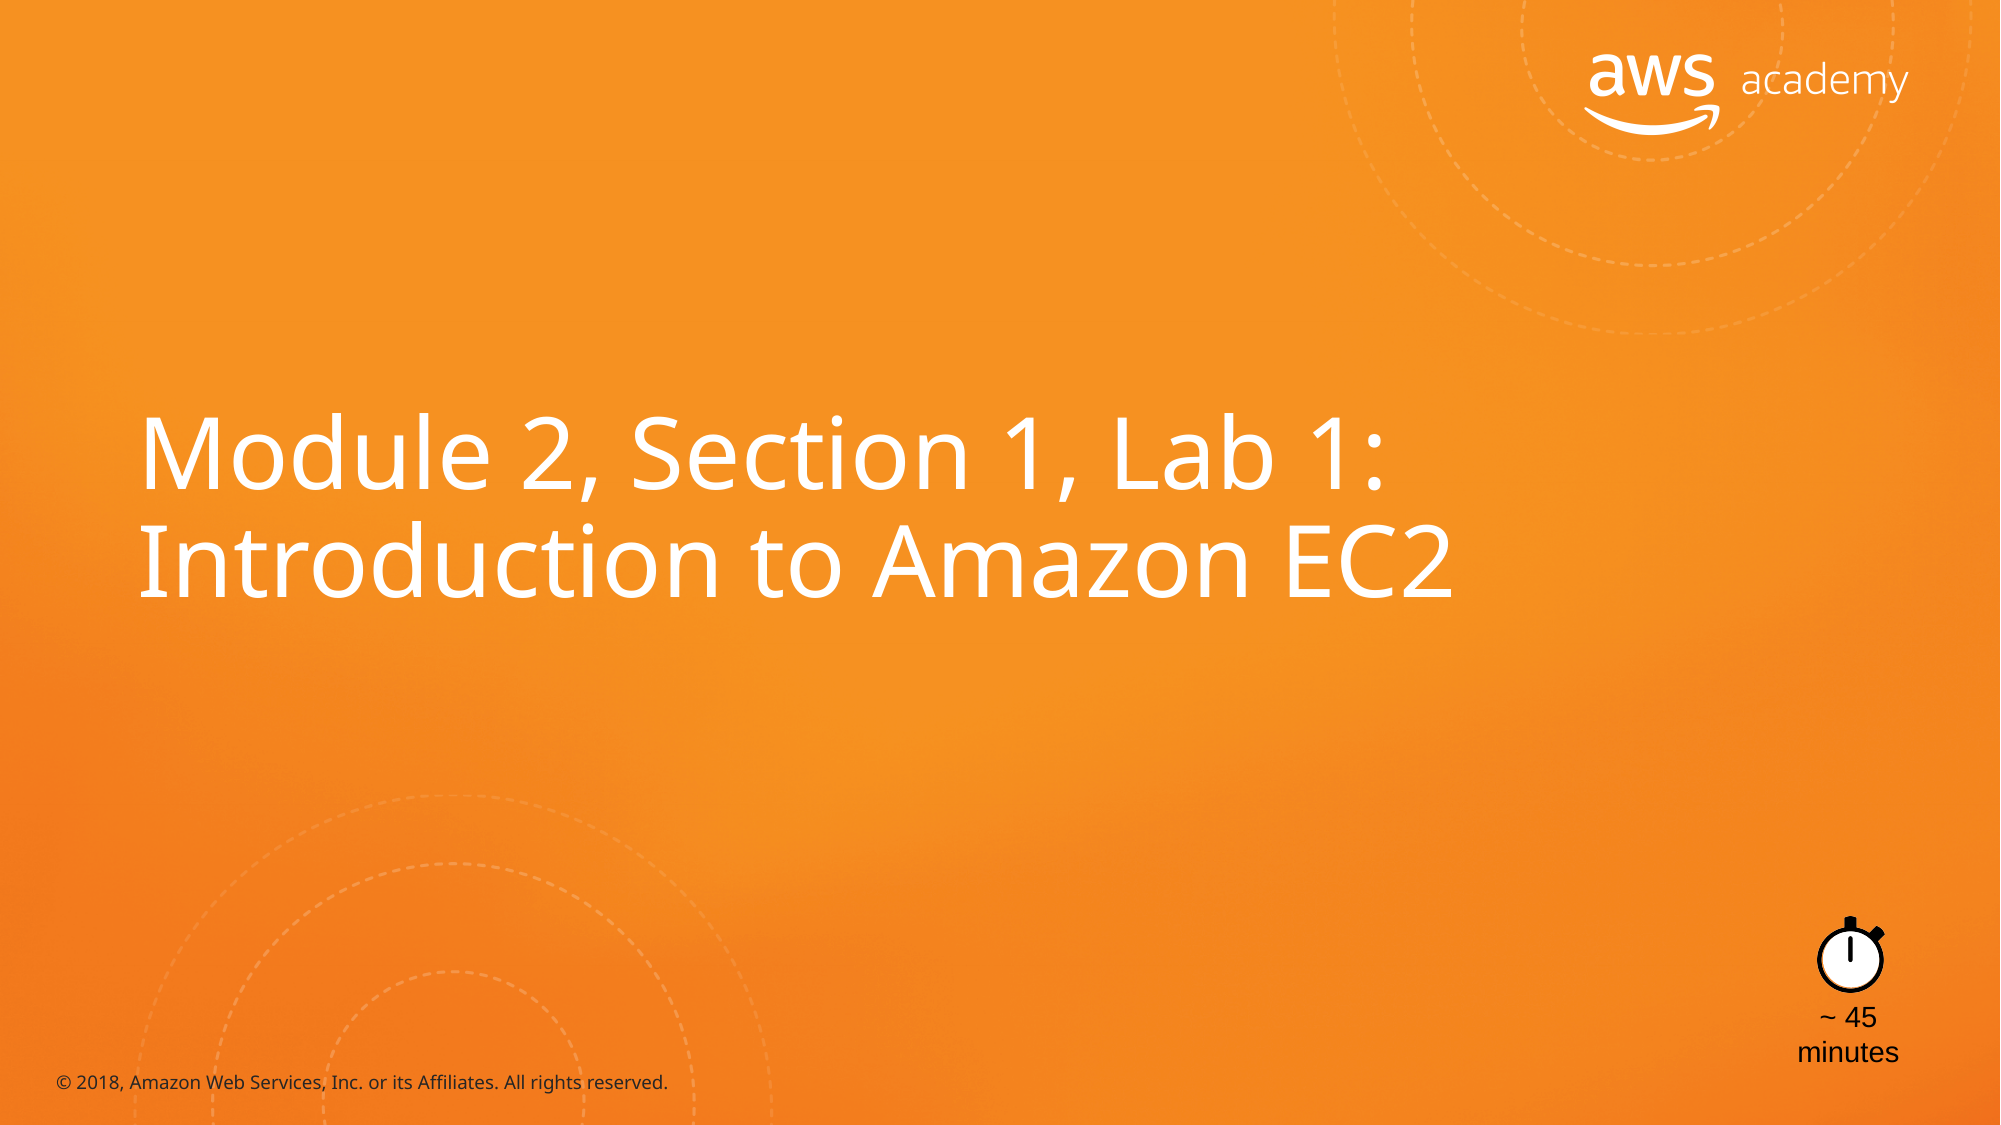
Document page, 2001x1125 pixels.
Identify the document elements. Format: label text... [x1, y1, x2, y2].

text_box ~ 45 minutes [1749, 990, 1948, 1076]
title Module 2, Section 1, Lab 1: Introduction to Amazon EC2 [122, 406, 1865, 617]
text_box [1817, 916, 1885, 993]
picture [0, 0, 2000, 1125]
